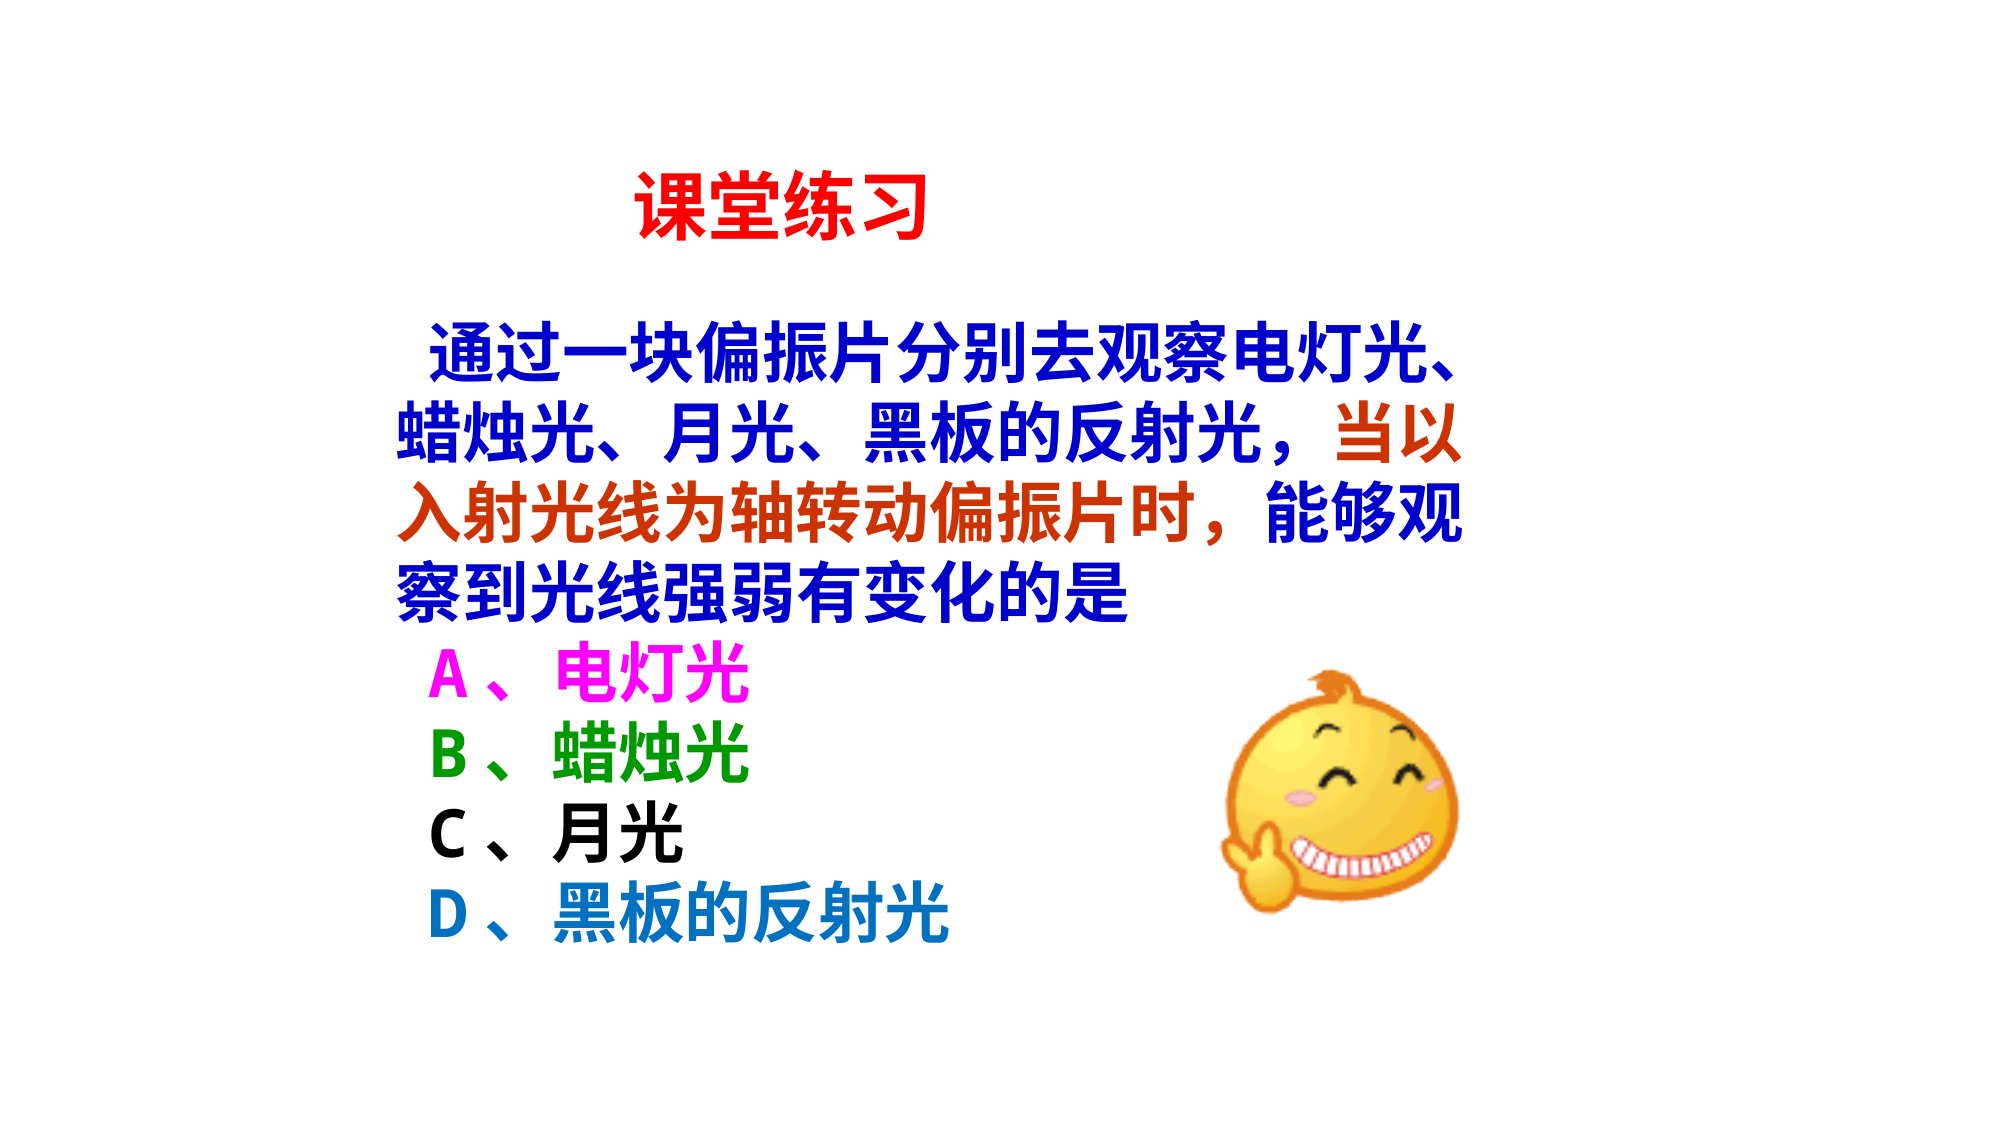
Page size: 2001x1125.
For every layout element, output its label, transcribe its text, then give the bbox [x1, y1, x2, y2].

text_box 课堂练习 [618, 151, 948, 257]
text_box 通过一块偏振片分别去观察电灯光、蜡烛光、月光、黑板的反射光，当以入射光线为轴转动偏振片时，能够观察到光线强弱有变化的是 A、电灯光 B、蜡烛光 C、月光 D、黑板的反射光 [380, 303, 1520, 959]
picture [1200, 628, 1482, 930]
